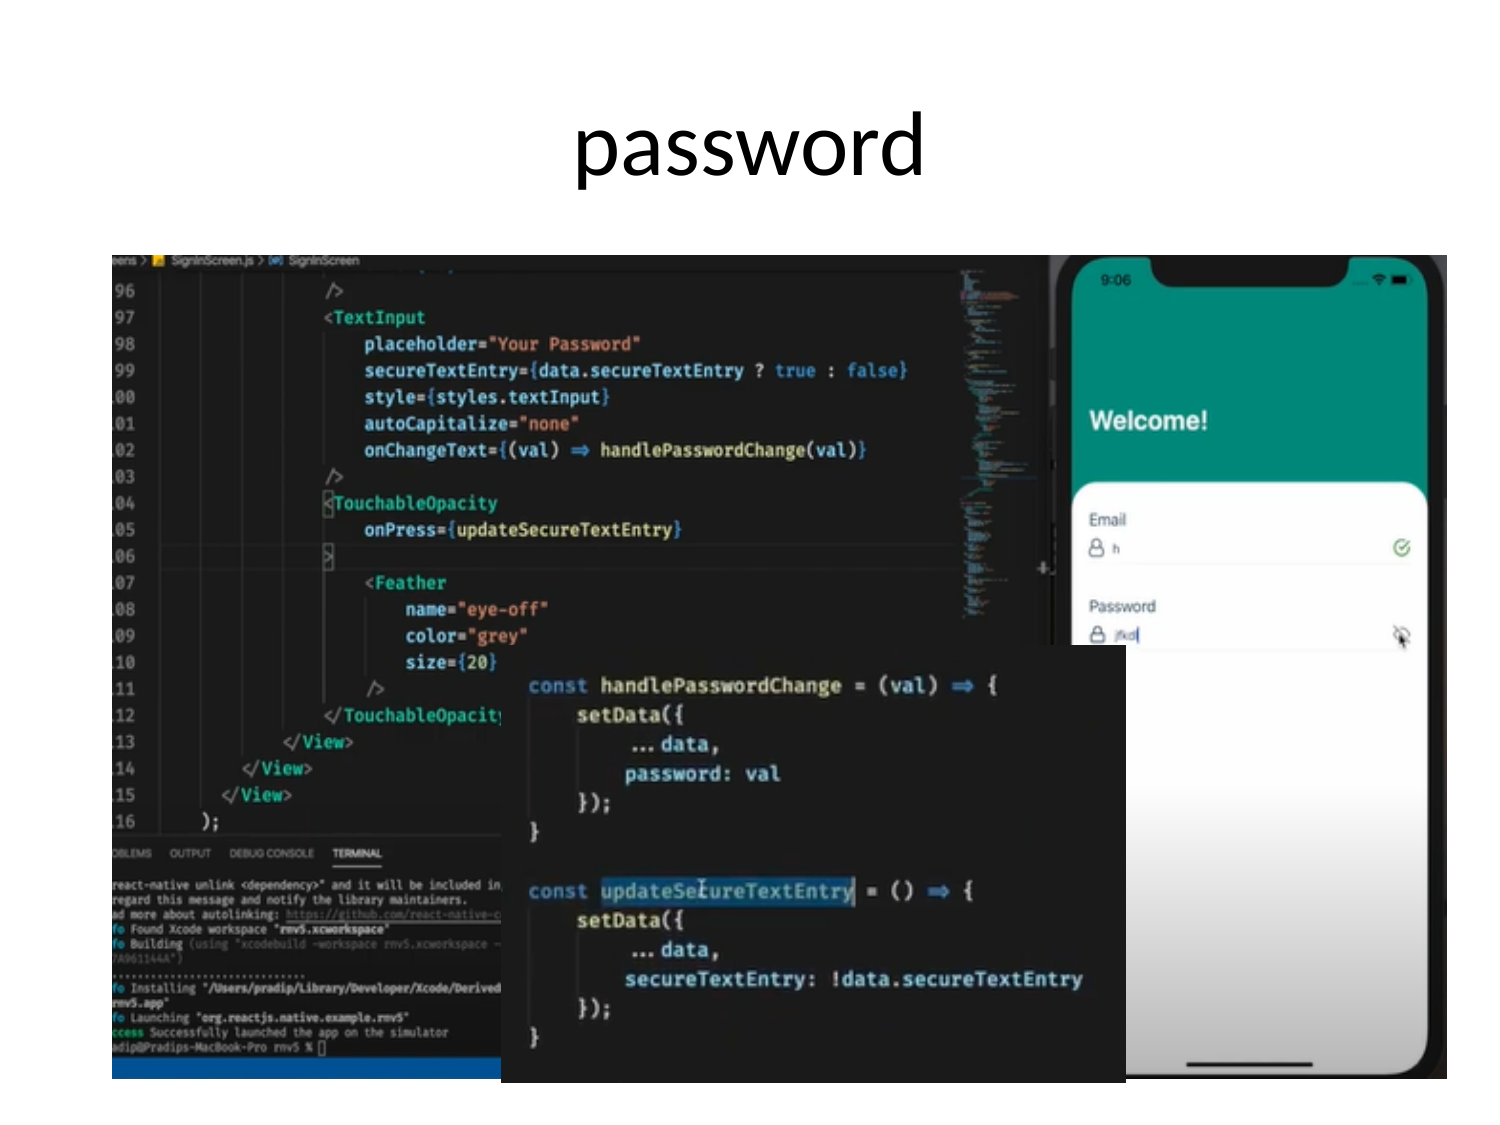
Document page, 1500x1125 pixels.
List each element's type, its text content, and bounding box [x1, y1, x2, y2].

title password [75, 45, 1425, 233]
picture [111, 255, 1448, 1083]
